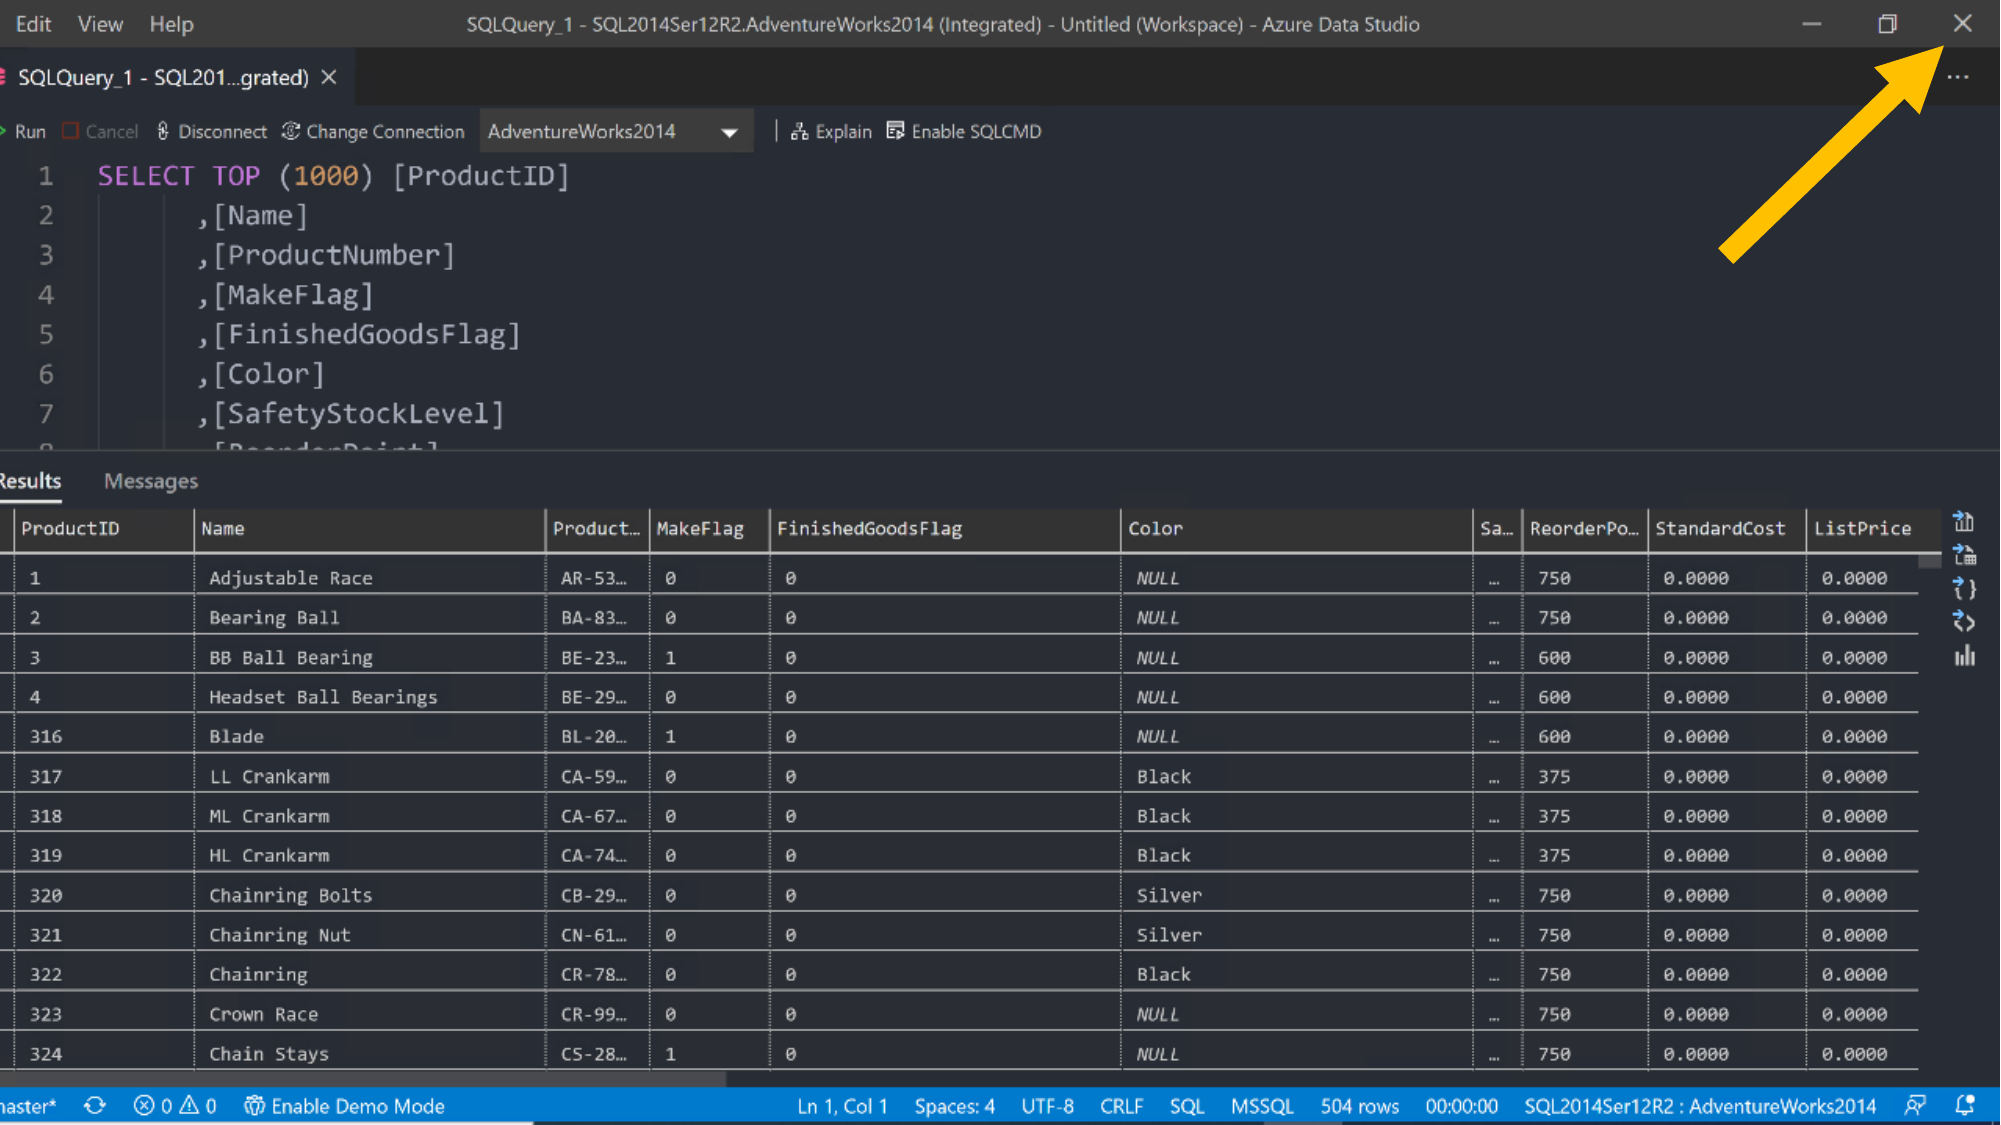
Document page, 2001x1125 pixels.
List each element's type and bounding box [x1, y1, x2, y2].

text_box [1725, 45, 1945, 257]
picture [0, 0, 2000, 1125]
